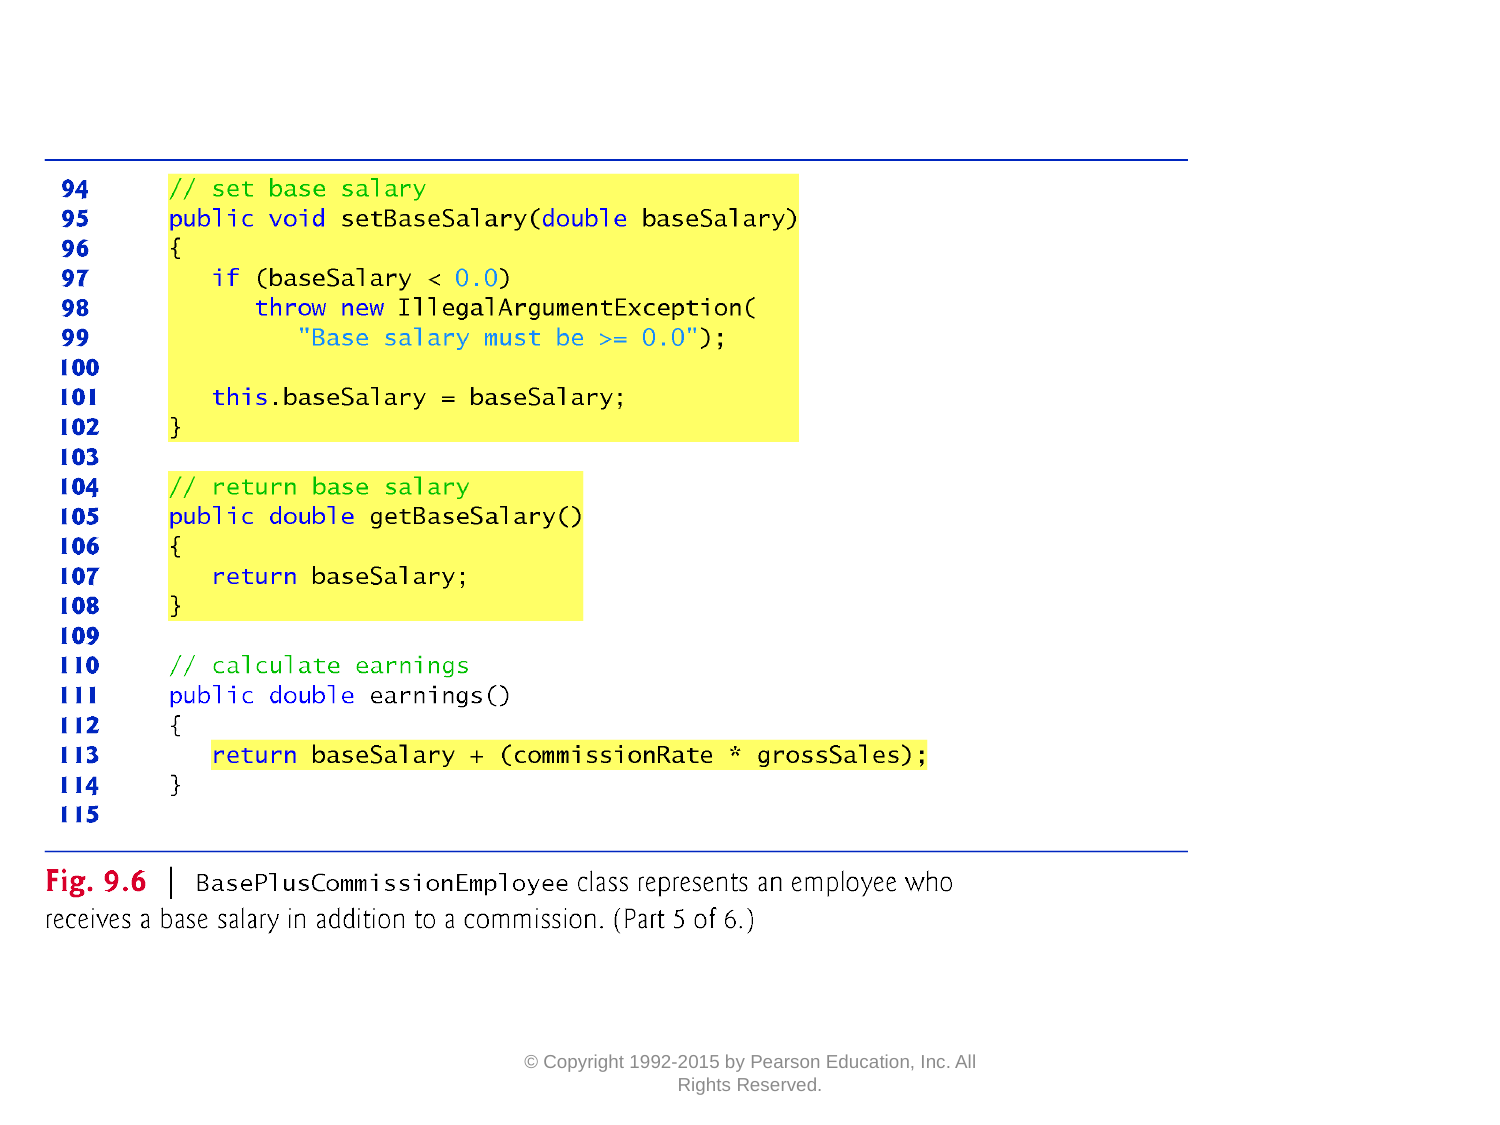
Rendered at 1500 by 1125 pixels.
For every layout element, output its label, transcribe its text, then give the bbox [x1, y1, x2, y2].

picture [0, 106, 1500, 1018]
footer © Copyright 1992-2015 by Pearson Education, Inc. All Rights Reserved. [496, 1042, 1004, 1103]
